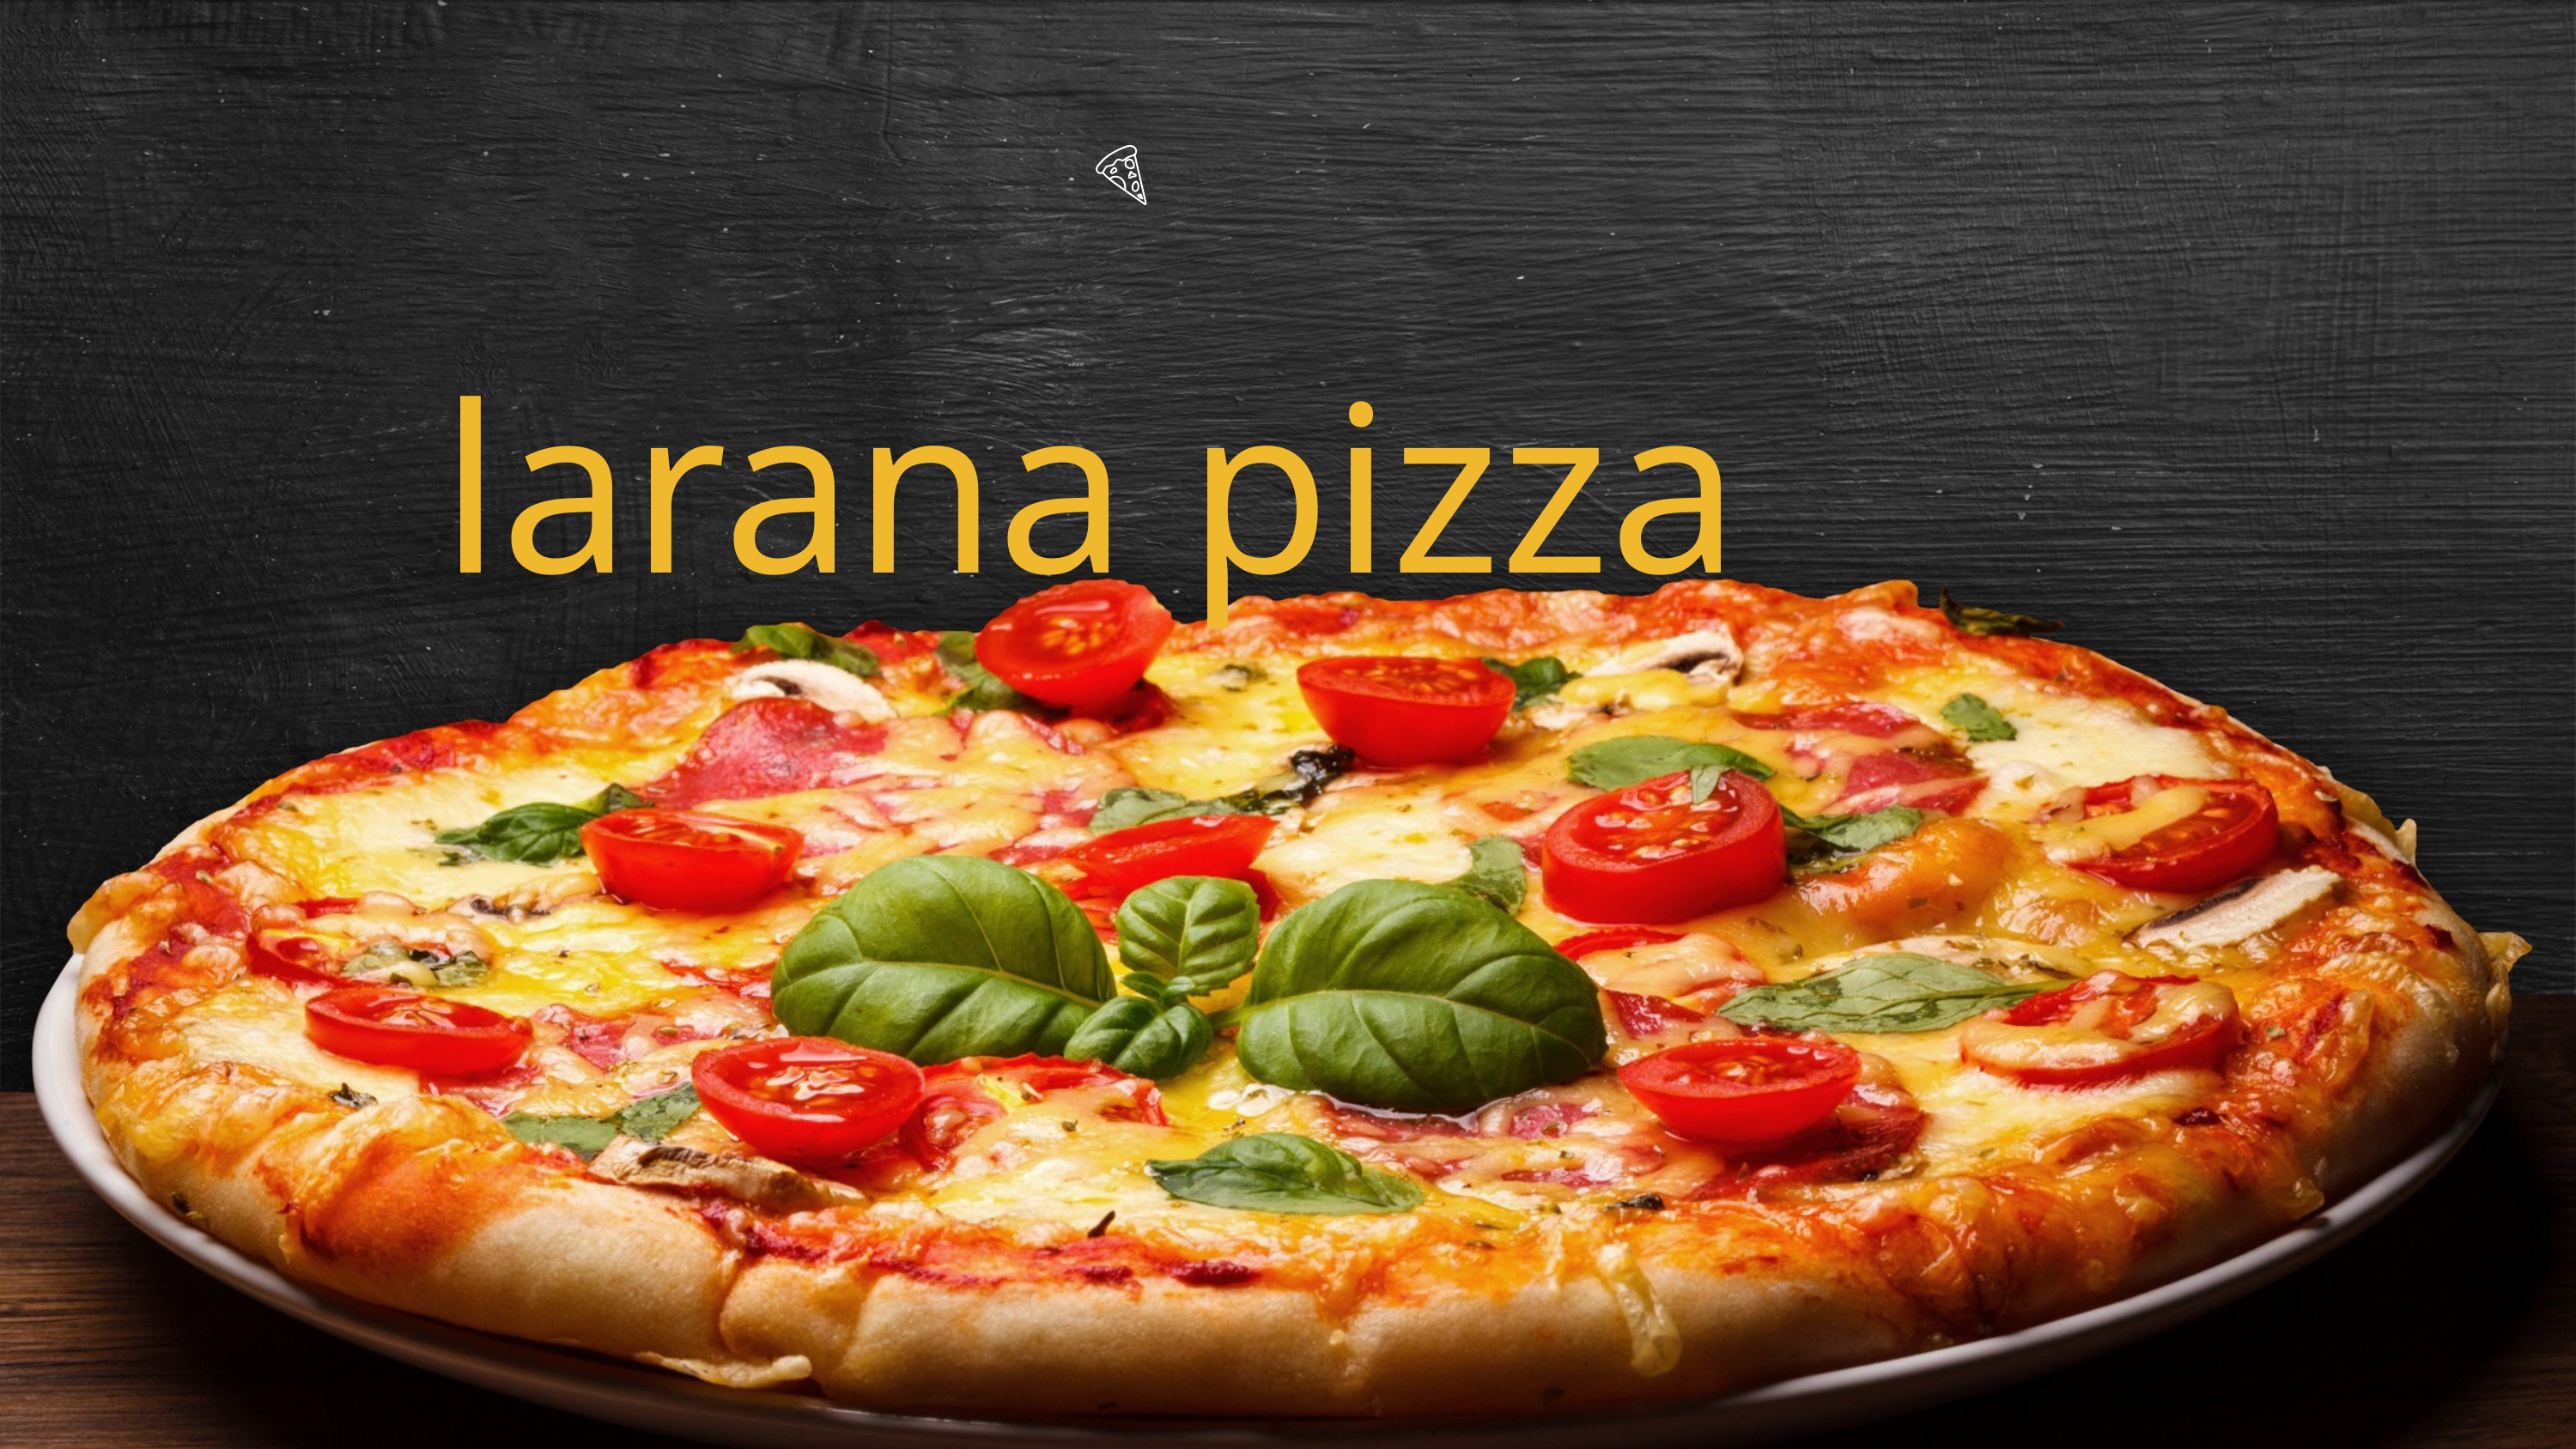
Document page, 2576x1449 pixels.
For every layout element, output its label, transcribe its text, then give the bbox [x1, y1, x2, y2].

text_box larana pizza [440, 294, 2169, 620]
text_box [0, 0, 2576, 1449]
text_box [1086, 136, 1157, 215]
